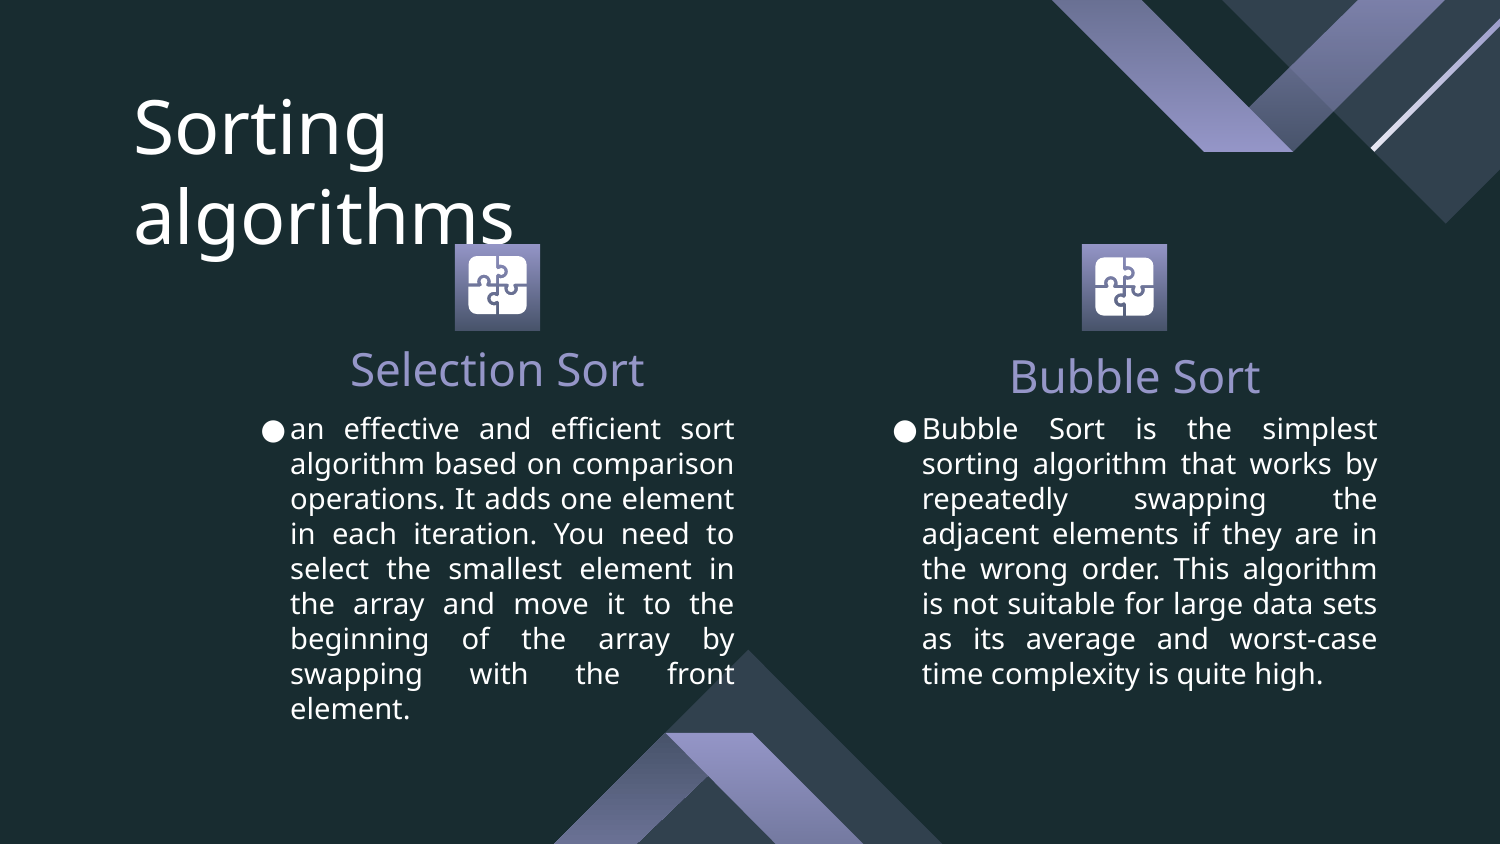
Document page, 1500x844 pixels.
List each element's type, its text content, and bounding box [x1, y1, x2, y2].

title Sorting algorithms [118, 64, 750, 159]
subtitle Bubble Sort is the simplest sorting algorithm that works by repeatedly swapping the adjacent elements if they are in the wrong order. This algorithm is not suitable for large data sets as its average and worst-case time complexity is quite high. [876, 395, 1394, 686]
subtitle Bubble Sort [946, 332, 1324, 395]
text_box [1081, 244, 1168, 331]
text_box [468, 255, 527, 315]
subtitle Selection Sort [308, 325, 687, 395]
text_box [1095, 257, 1154, 316]
text_box [454, 244, 541, 331]
subtitle an effective and efficient sort algorithm based on comparison operations. It adds one element in each iteration. You need to select the smallest element in the array and move it to the beginning of the array by swapping with the front element. [245, 395, 750, 686]
